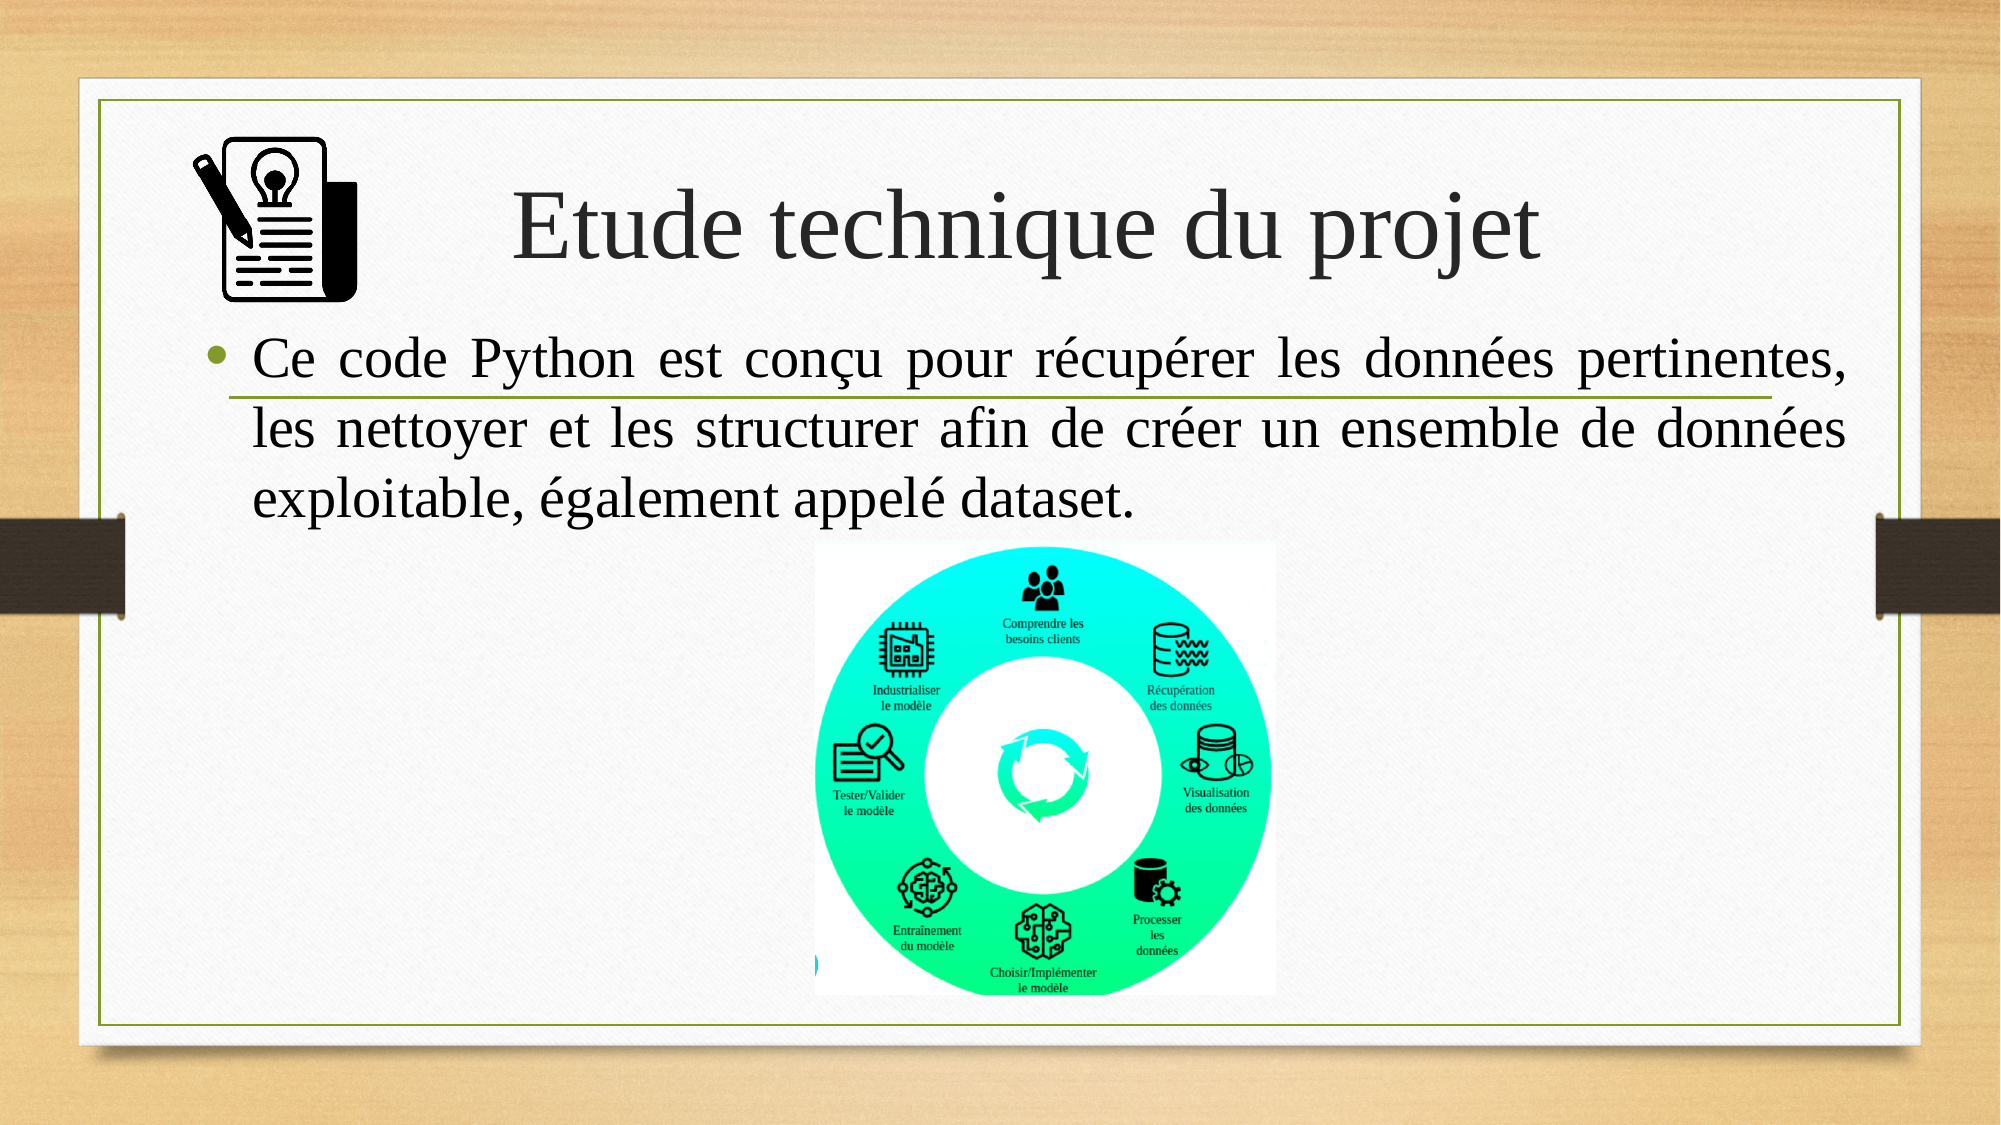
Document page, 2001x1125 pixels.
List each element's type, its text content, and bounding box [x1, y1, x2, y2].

title Etude technique du projet [168, 96, 1886, 342]
list Ce code Python est conçu pour récupérer les données pertinentes, les nettoyer et les structurer afin de créer un ensemble de données exploitable, également appelé dataset. [190, 238, 1864, 610]
picture [0, 0, 2001, 1125]
